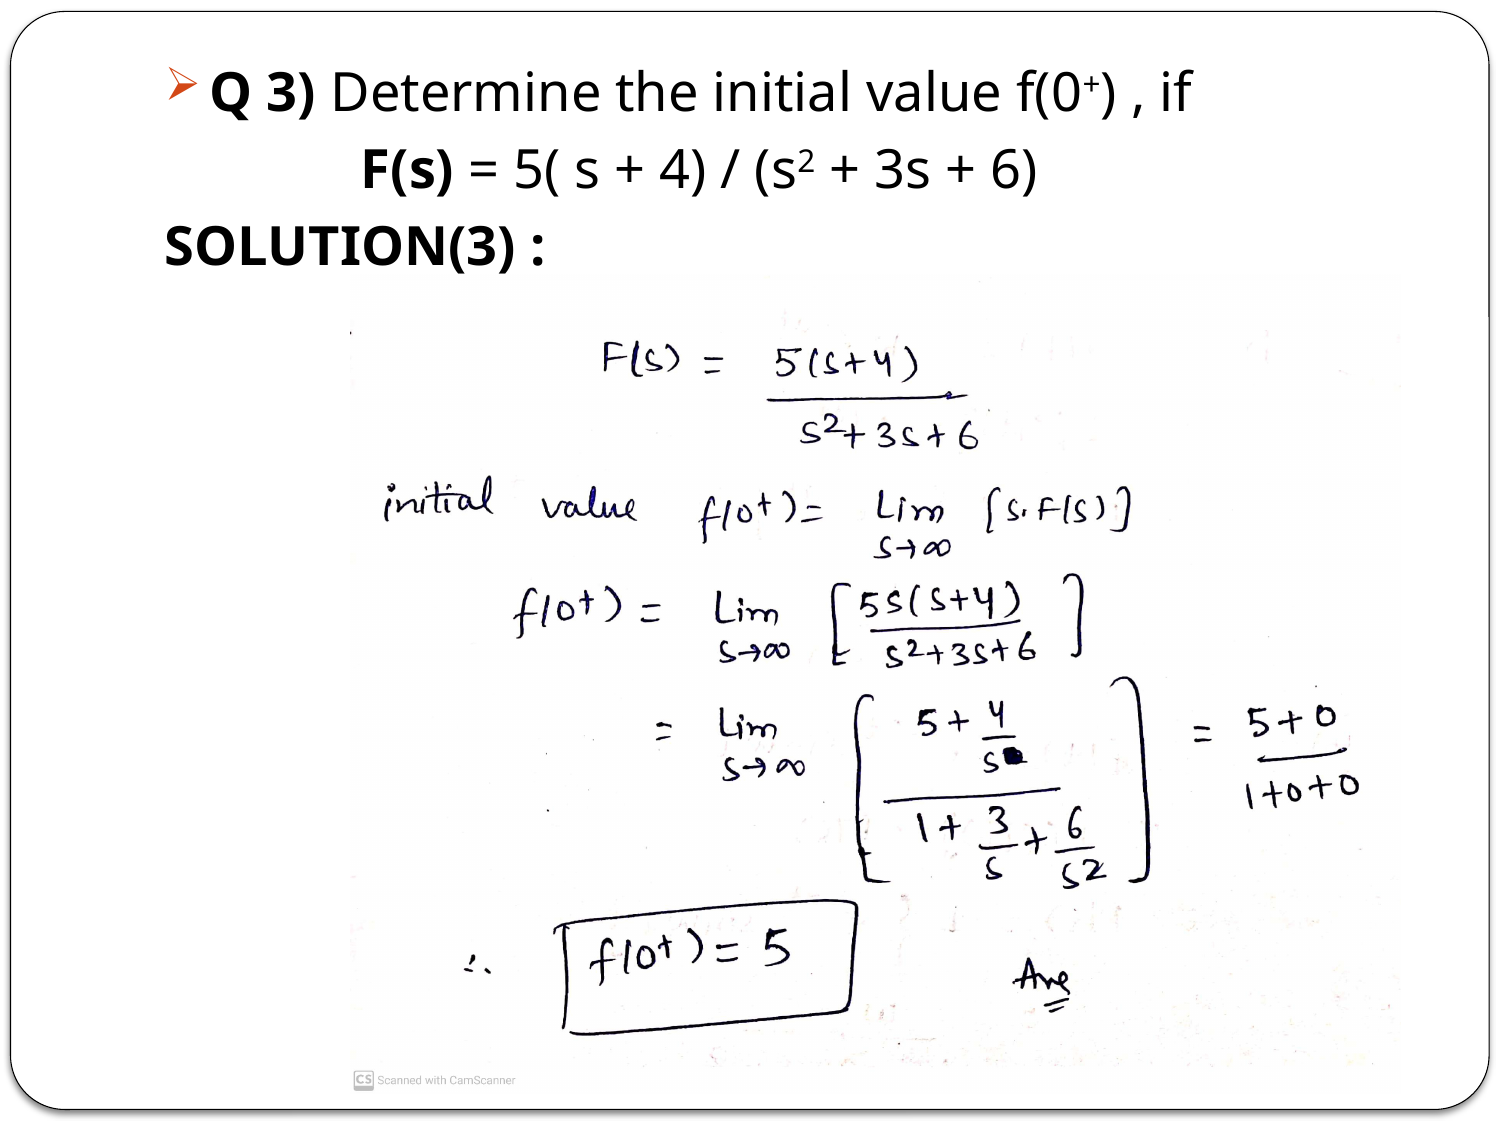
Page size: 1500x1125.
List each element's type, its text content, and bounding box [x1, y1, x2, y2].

list Q 3) Determine the initial value f(0+) , if F(s) = 5( s + 4) / (s2 + 3s + 6) SOLUTION(3) : [150, 50, 1425, 1025]
picture [349, 274, 1402, 1094]
